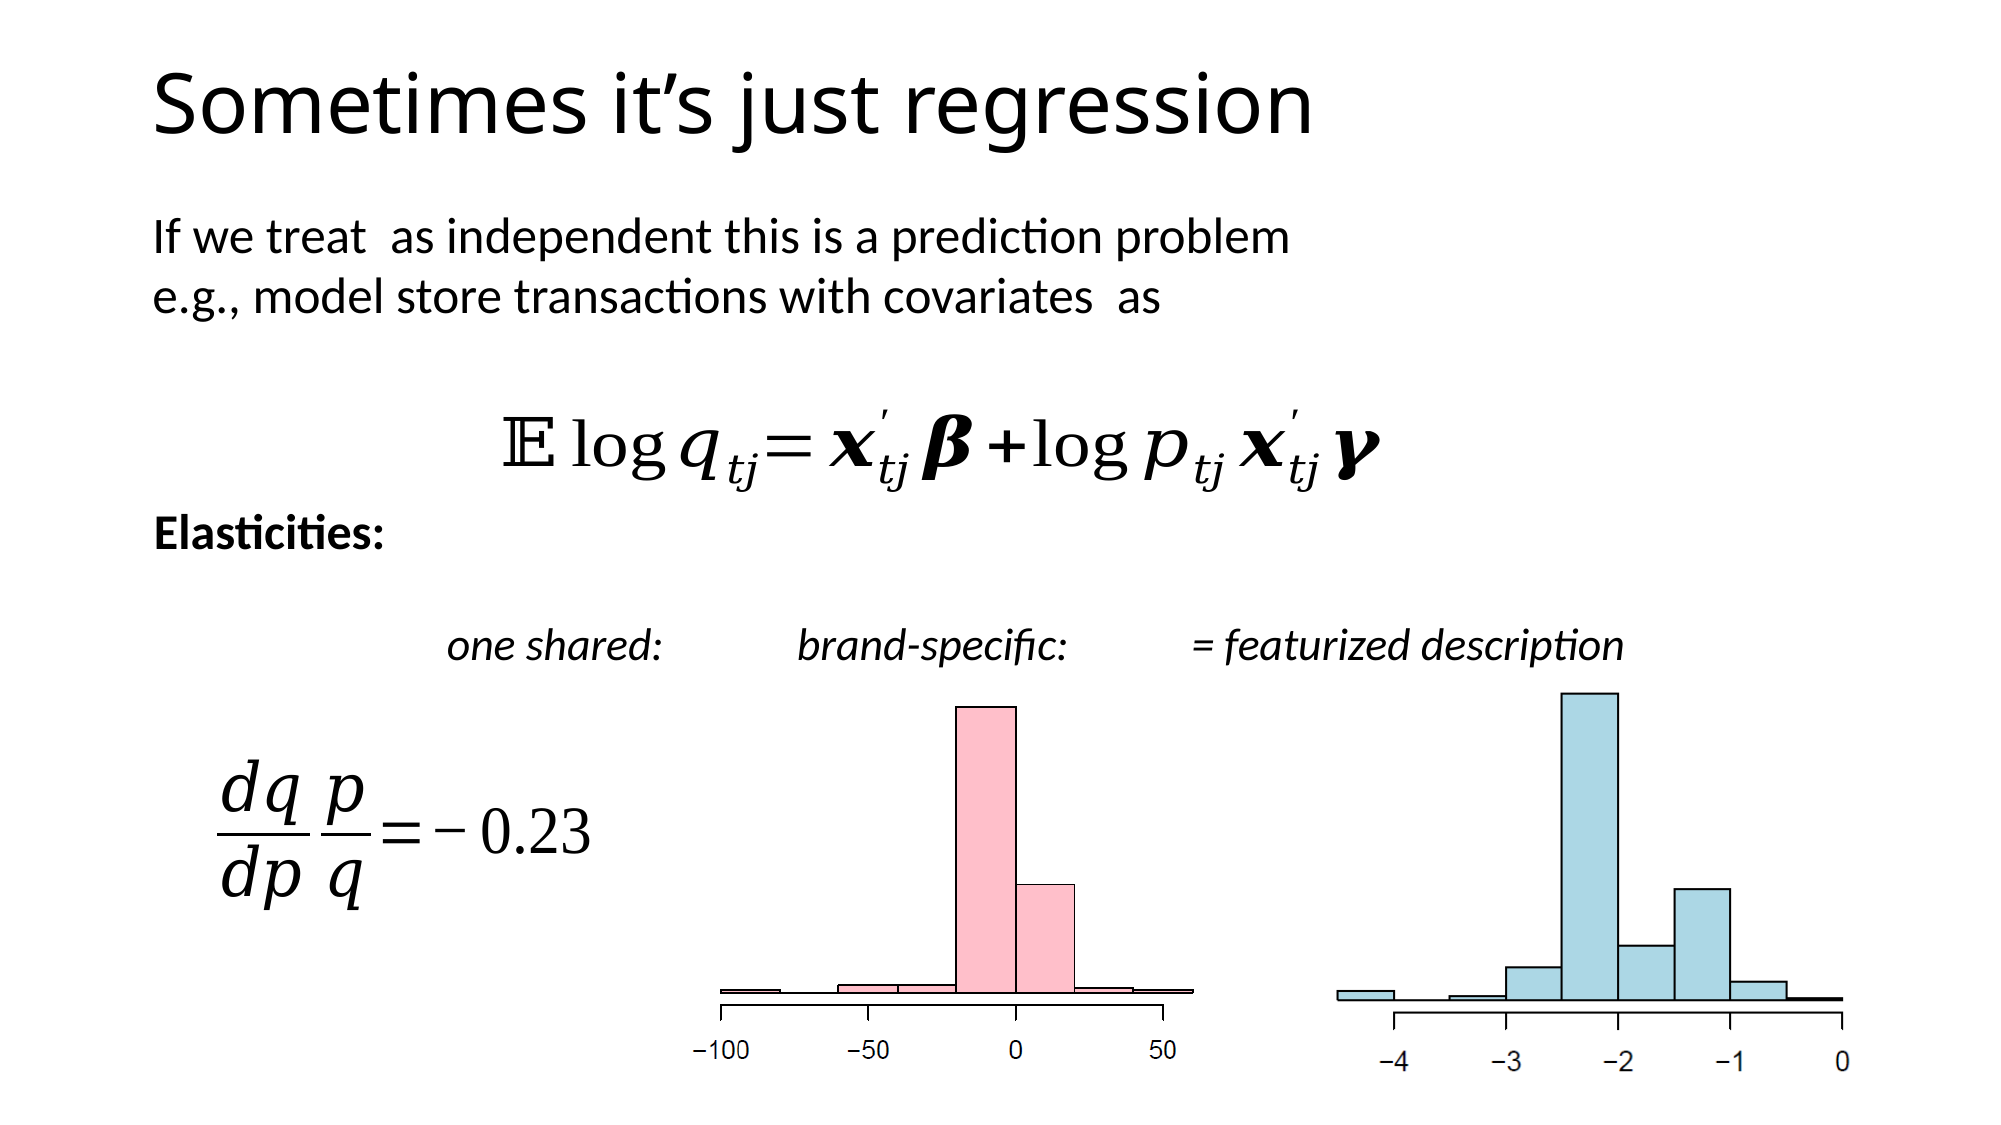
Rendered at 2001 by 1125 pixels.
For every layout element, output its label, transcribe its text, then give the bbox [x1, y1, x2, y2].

picture [690, 689, 1219, 1080]
title Sometimes it’s just regression [137, 0, 1863, 216]
text_box Elasticities: [139, 492, 401, 568]
picture [1316, 670, 1875, 1098]
